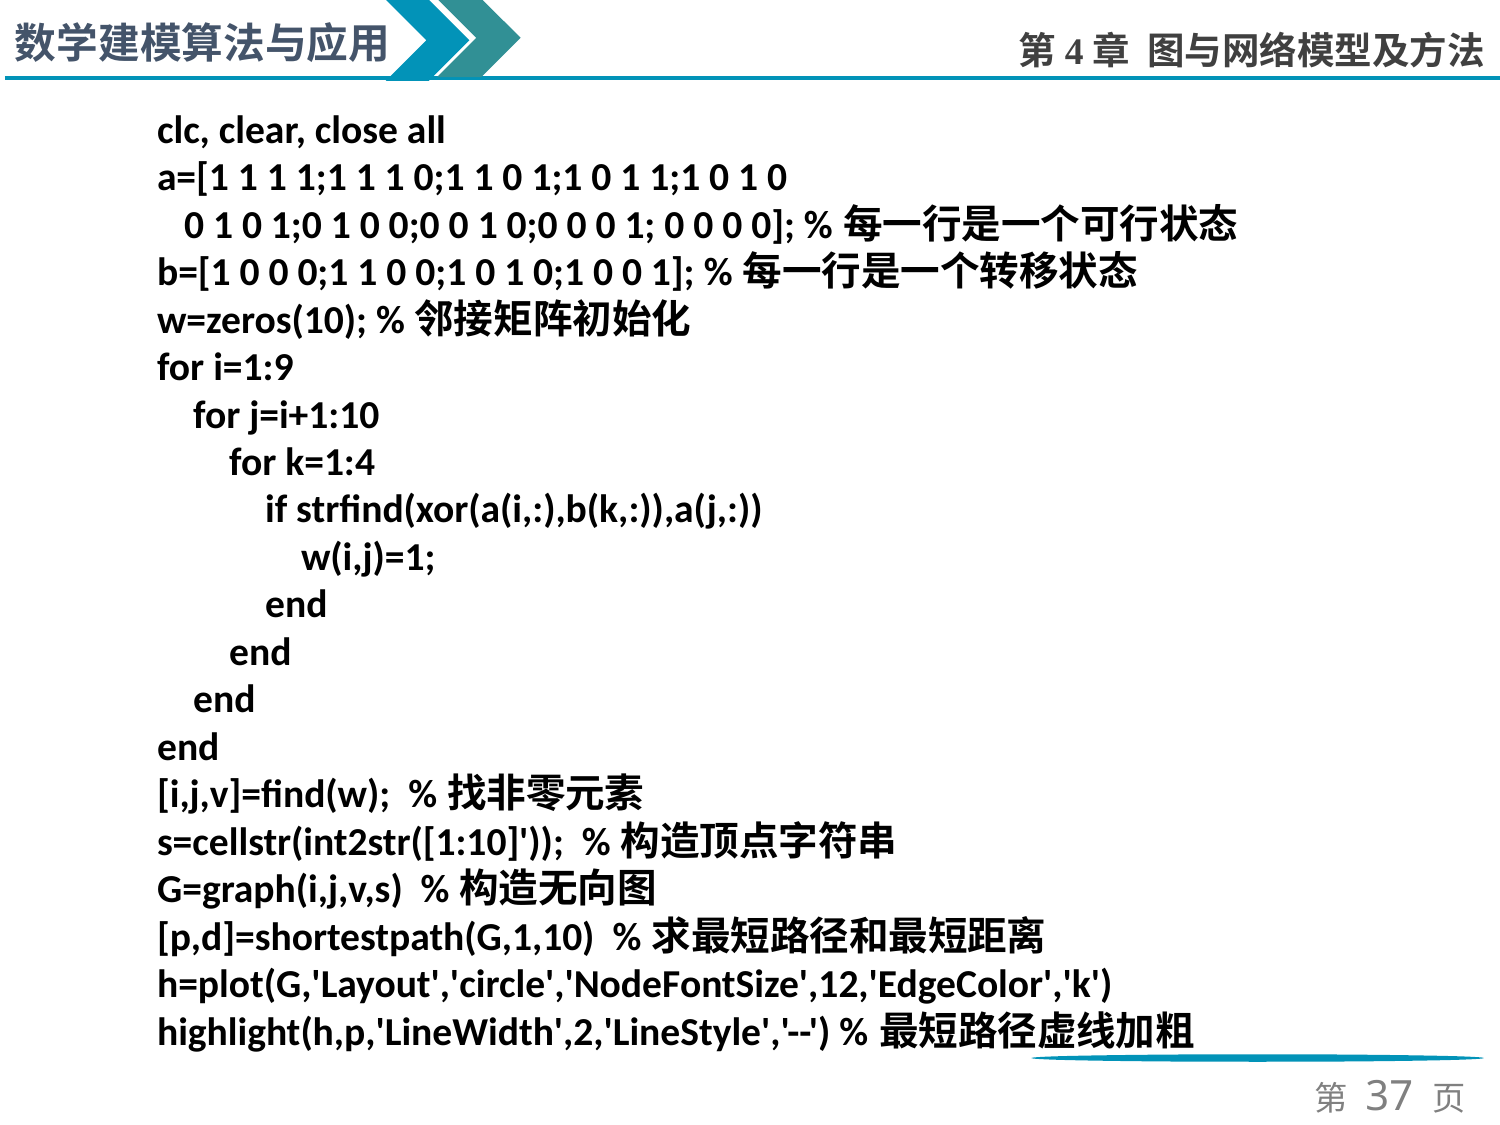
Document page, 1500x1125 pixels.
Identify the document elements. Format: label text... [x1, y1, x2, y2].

text_box clc, clear, close all a=[1 1 1 1;1 1 1 0;1 1 0 1;1 0 1 1;1 0 1 0 0 1 0 1;0 1 0 0;0 0 1 0;0 0 0 1; 0 0 0 0]; %每一行是一个可行状态 b=[1 0 0 0;1 1 0 0;1 0 1 0;1 0 0 1]; %每一行是一个转移状态 w=zeros(10); %邻接矩阵初始化 for i=1:9 for j=i+1:10 for k=1:4 if strfind(xor(a(i,:),b(k,:)),a(j,:)) w(i,j)=1; end end end end [i,j,v]=find(w); %找非零元素 s=cellstr(int2str([1:10]')); %构造顶点字符串 G=graph(i,j,v,s) %构造无向图 [p,d]=shortestpath(G,1,10) %求最短路径和最短距离 h=plot(G,'Layout','circle','NodeFontSize',12,'EdgeColor','k') highlight(h,p,'LineWidth',2,'LineStyle','--') %最短路径虚线加粗 [142, 96, 1358, 1061]
